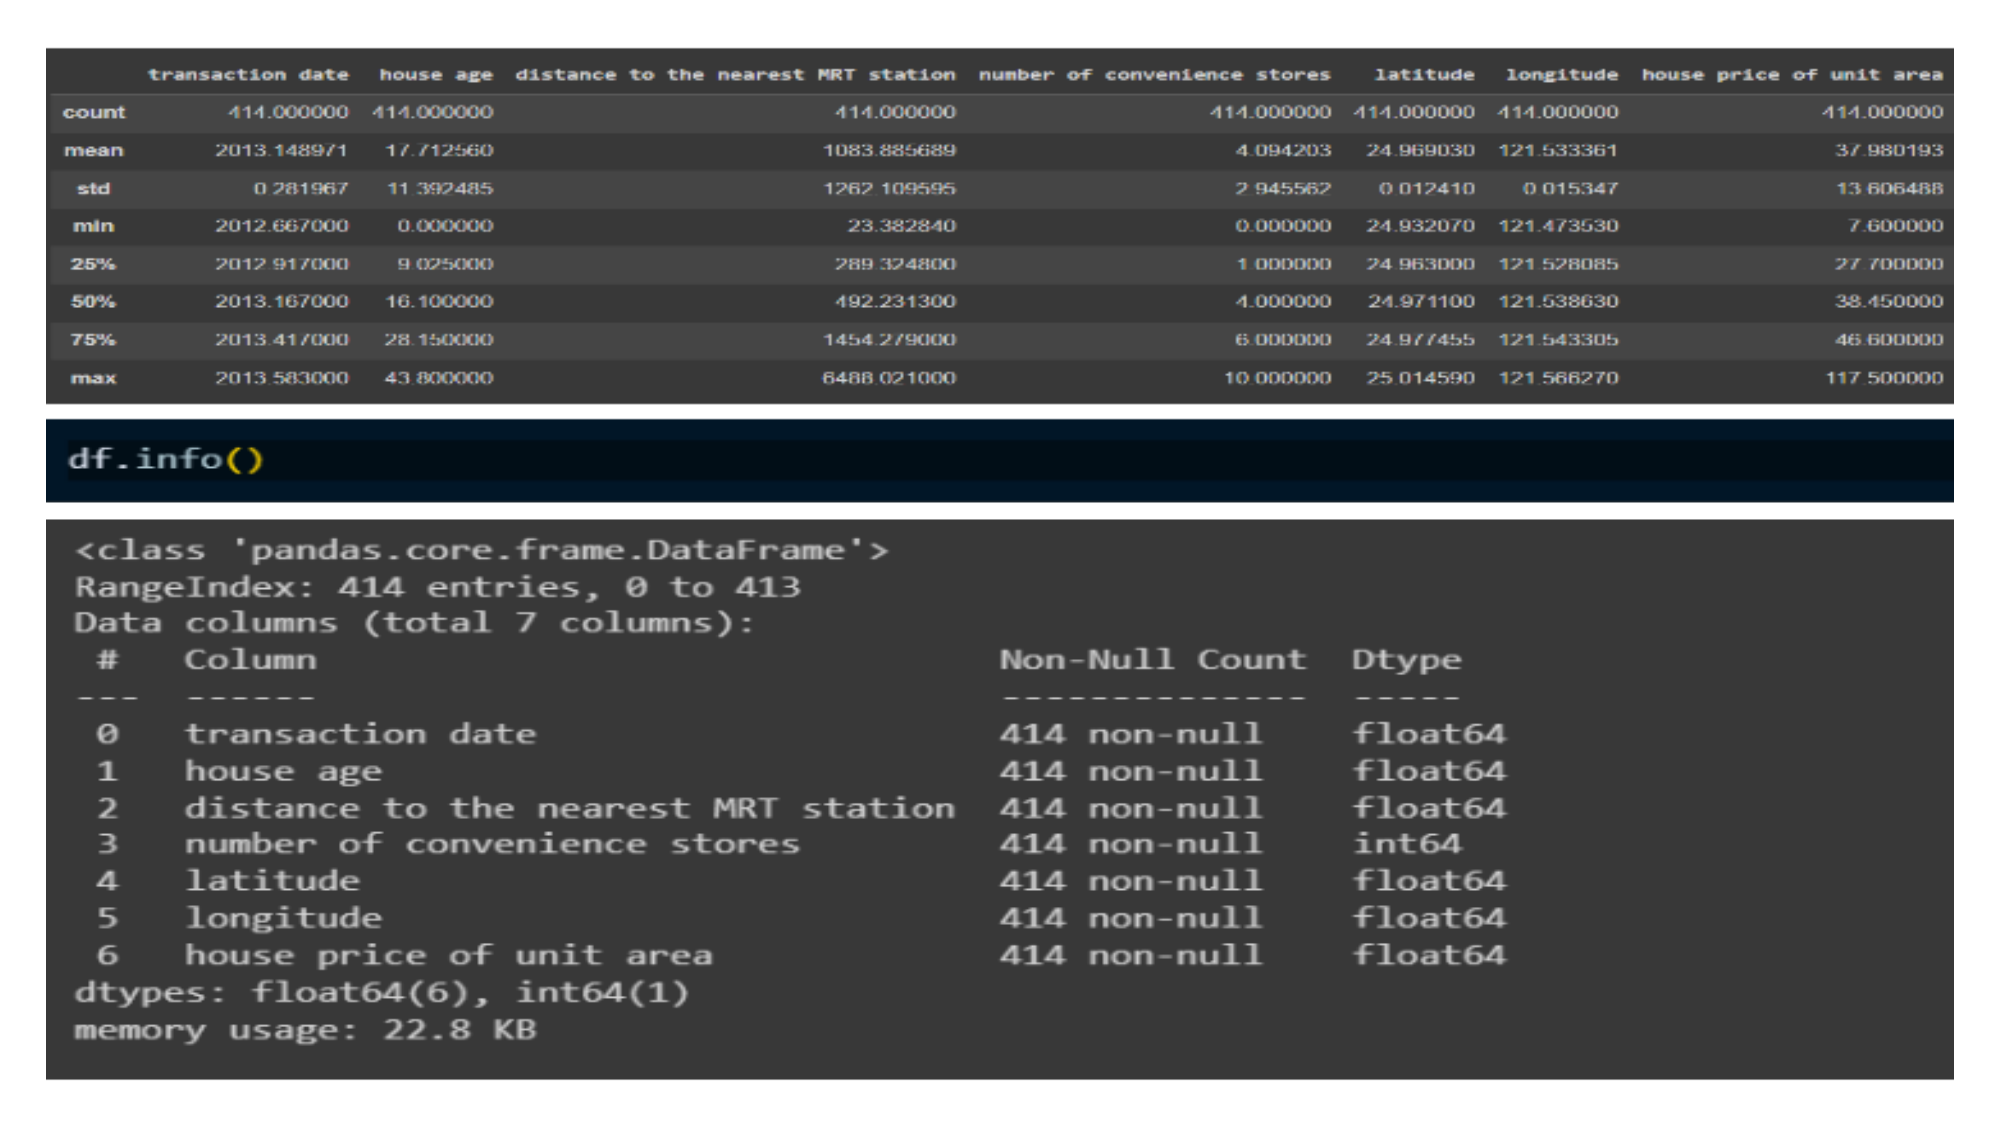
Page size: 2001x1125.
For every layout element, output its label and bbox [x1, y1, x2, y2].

picture [46, 43, 1954, 1082]
